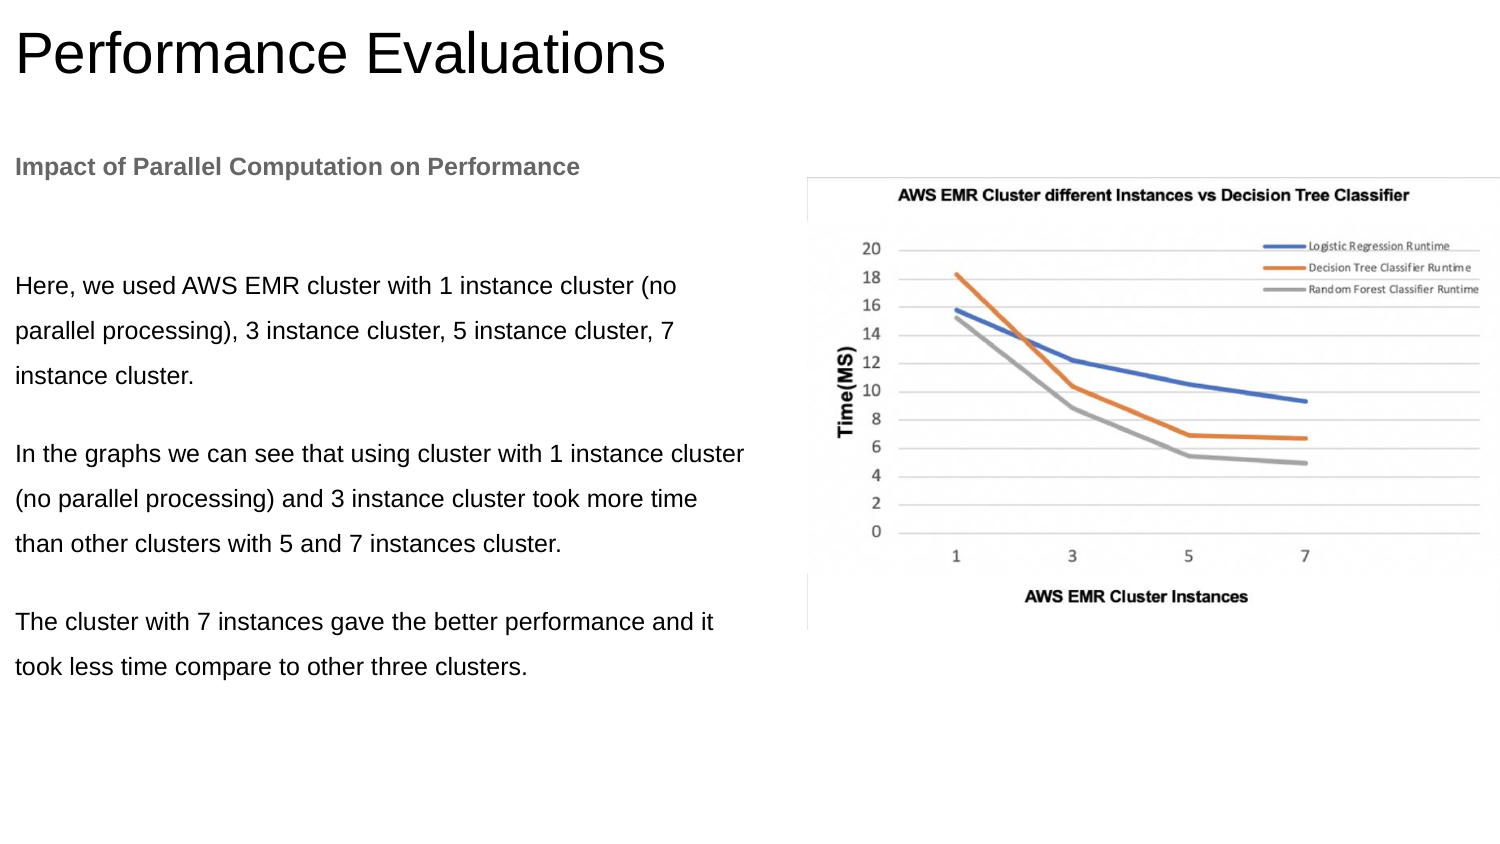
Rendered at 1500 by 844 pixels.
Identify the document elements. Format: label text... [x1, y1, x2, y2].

picture [806, 176, 1500, 630]
title Performance Evaluations [0, 0, 1398, 94]
list Impact of Parallel Computation on Performance Here, we used AWS EMR cluster with 1 instance cluster (no parallel processing), 3 instance cluster, 5 instance cluster, 7 instance cluster. In the graphs we can see that using cluster with 1 instance cluster (no parallel processing) and 3 instance cluster took more time than other clusters with 5 and 7 instances cluster. The cluster with 7 instances gave the better performance and it took less time compare to other three clusters. [0, 120, 766, 681]
